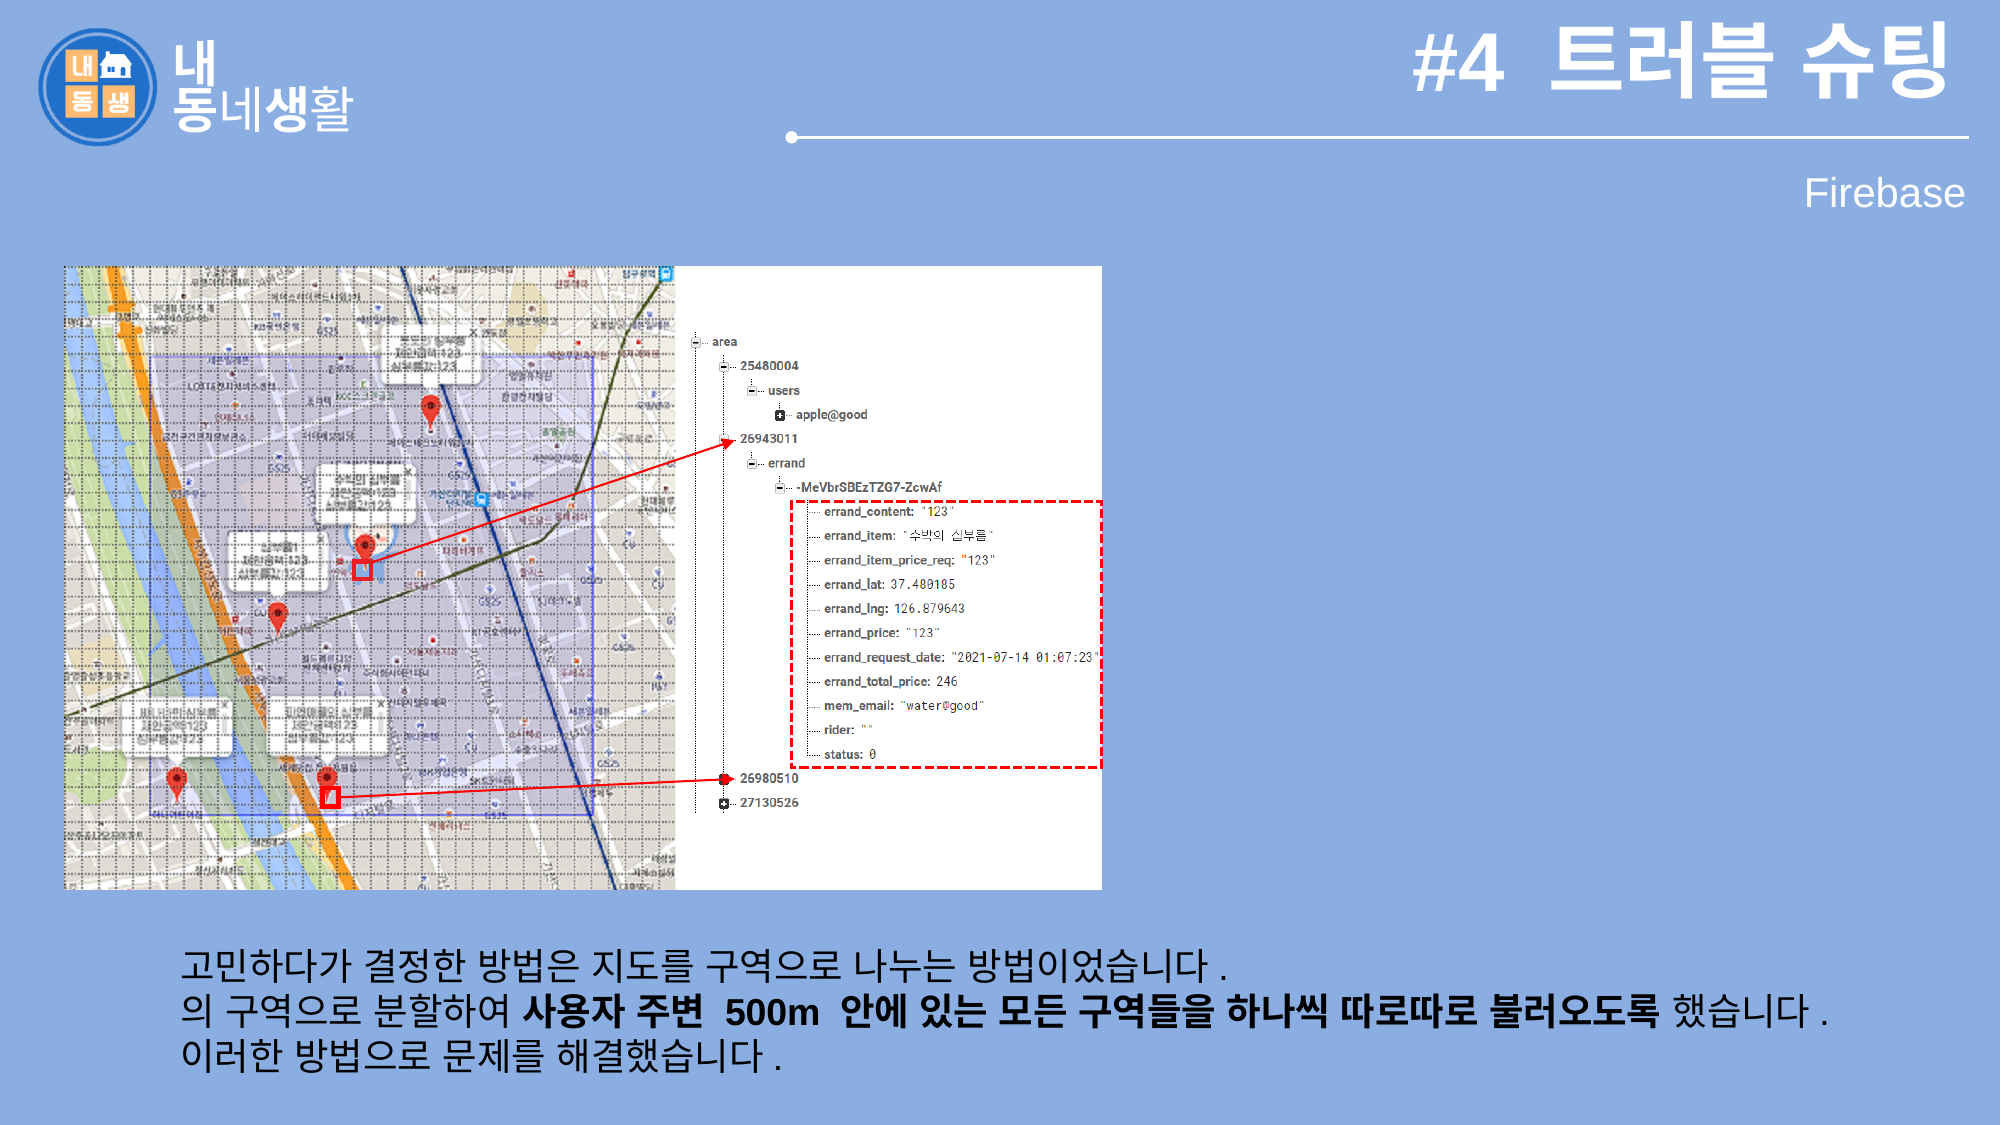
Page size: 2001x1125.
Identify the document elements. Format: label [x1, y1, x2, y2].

text_box [20, 10, 491, 164]
text_box [778, 0, 1982, 225]
text_box [64, 266, 1946, 1088]
